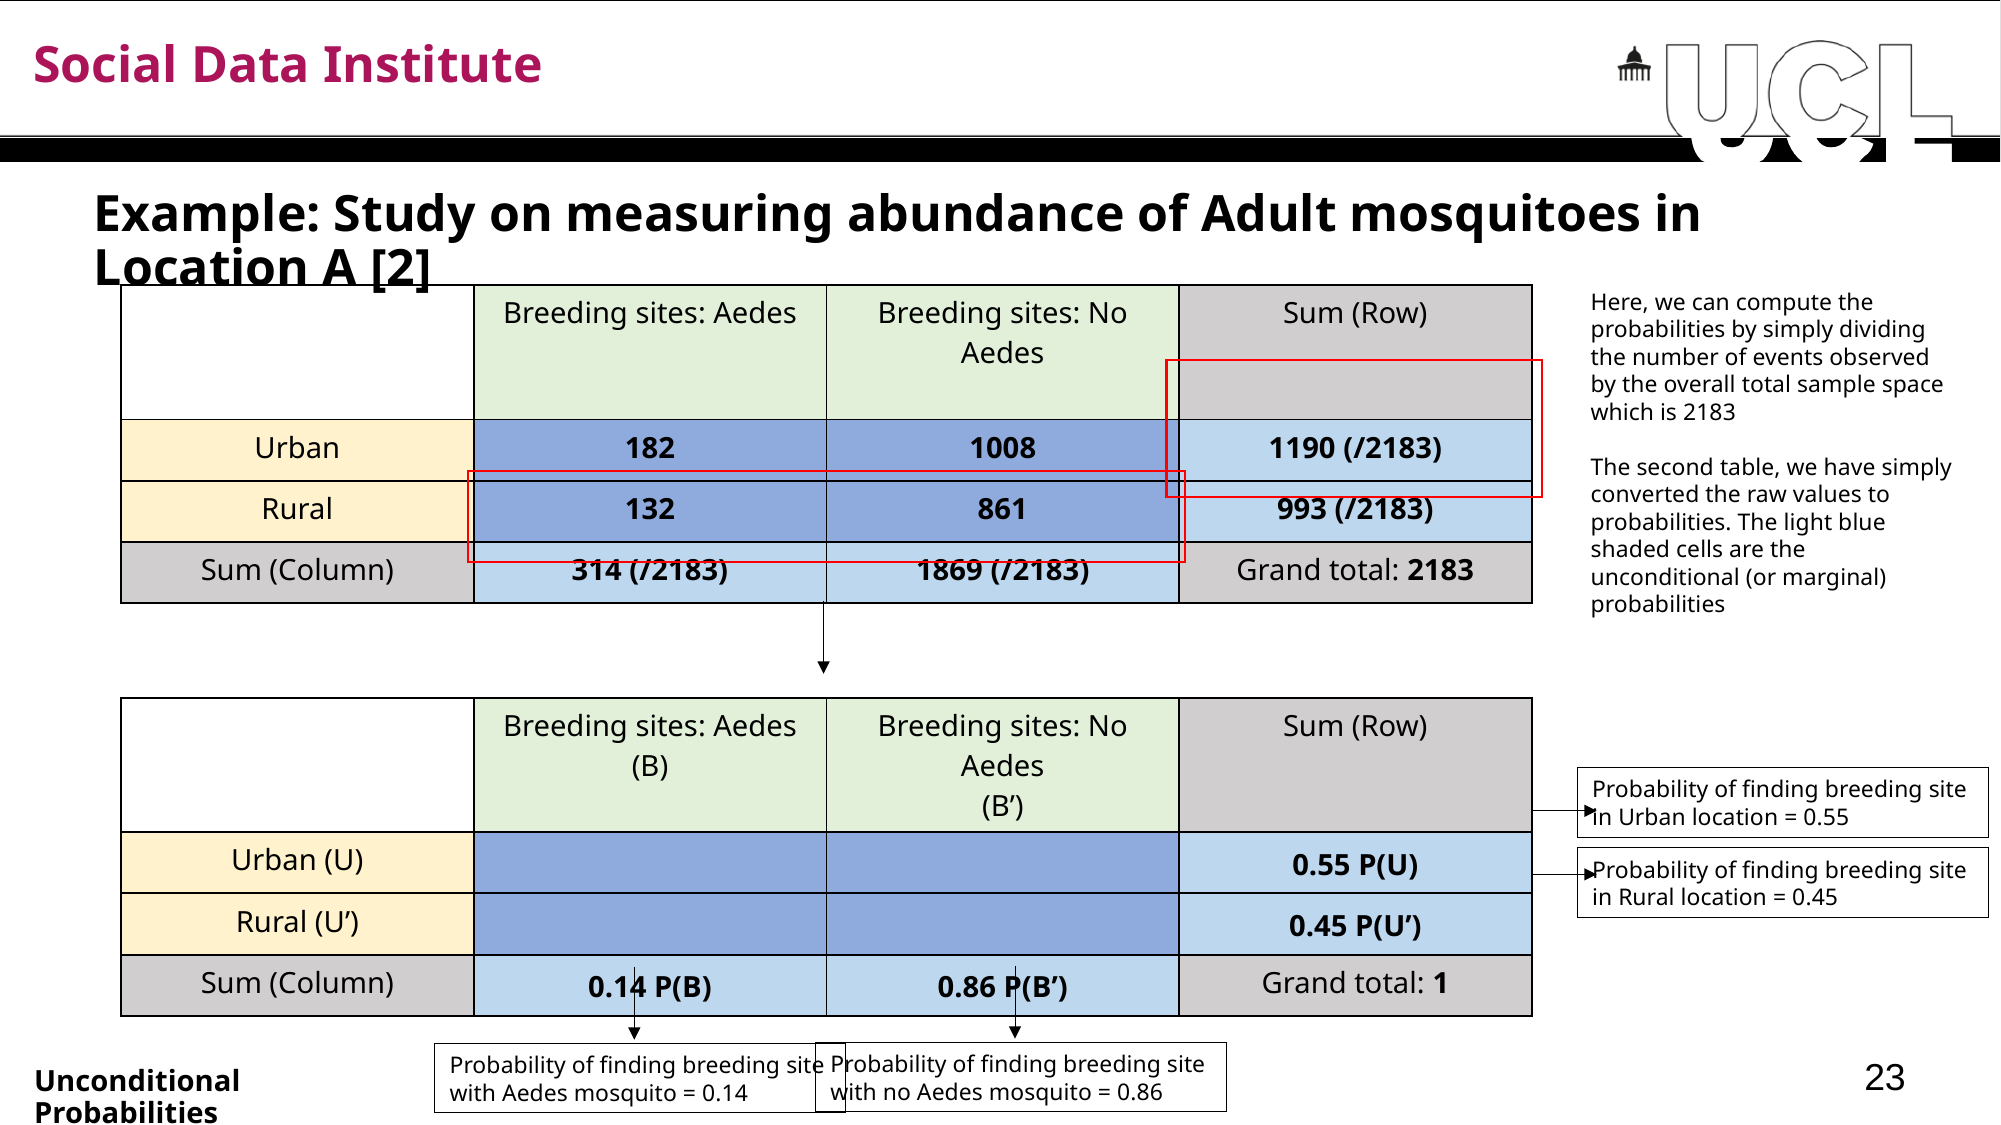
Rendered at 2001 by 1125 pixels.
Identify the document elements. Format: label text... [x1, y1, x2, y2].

table_cell 0.55 P(U) [1180, 833, 1531, 892]
table_header Breeding sites: Aedes (B) [475, 699, 826, 831]
table_cell 0.86 P(B’) [827, 956, 1178, 1015]
table_header [122, 286, 473, 419]
table_cell Urban [122, 420, 473, 480]
table_cell Grand total: 2183 [1180, 543, 1531, 602]
table_header Breeding sites: Aedes [475, 286, 826, 419]
text_box Probability of finding breeding site in Urban location = 0.55 [1577, 767, 1989, 838]
table_cell [475, 894, 826, 954]
text_box Probability of finding breeding site with Aedes mosquito = 0.14 [434, 1043, 846, 1113]
table_cell 0.14 P(B) [475, 956, 826, 1015]
table_cell 1869 (/2183) [827, 563, 1178, 602]
text_box [1165, 359, 1543, 498]
table_cell 182 [475, 420, 826, 470]
table_cell Urban (U) [122, 833, 473, 892]
table_cell Rural (U’) [122, 894, 473, 954]
table_cell [827, 833, 1178, 892]
text_box Example: Study on measuring abundance of Adult mosquitoes in Location A [2] [79, 181, 1879, 257]
table_header Sum (Row) [1180, 286, 1531, 359]
table_cell [827, 894, 1178, 954]
table_cell Rural [122, 482, 467, 541]
table_cell 0.45 P(U’) [1180, 894, 1531, 954]
table_cell 314 (/2183) [475, 563, 826, 602]
text_box [467, 470, 1186, 563]
text_box Probability of finding breeding site with no Aedes mosquito = 0.86 [815, 1042, 1227, 1112]
table_cell 1008 [827, 420, 1165, 470]
picture [0, 1, 2000, 138]
text_box Unconditional Probabilities [19, 1059, 418, 1107]
table_cell [475, 833, 826, 892]
table_header Breeding sites: No Aedes [827, 286, 1178, 419]
table_header Breeding sites: No Aedes (B’) [827, 699, 1178, 831]
text_box Probability of finding breeding site in Rural location = 0.45 [1577, 847, 1989, 918]
table_cell Sum (Column) [122, 543, 473, 602]
table_header Sum (Row) [1180, 699, 1531, 831]
table_cell 993 (/2183) [1186, 498, 1531, 541]
table_cell Grand total: 1 [1180, 956, 1531, 1015]
table_header [122, 699, 473, 831]
text_box Here, we can compute the probabilities by simply dividing the number of events observed by the overall total sample space which is 2183 The second table, we have simply converted the raw values to probabilities. The light blue shaded cells are the unconditional (or marginal) probabilities [1575, 280, 1969, 625]
text_box 23 [1849, 1045, 1939, 1070]
table_cell Sum (Column) [122, 956, 473, 1015]
